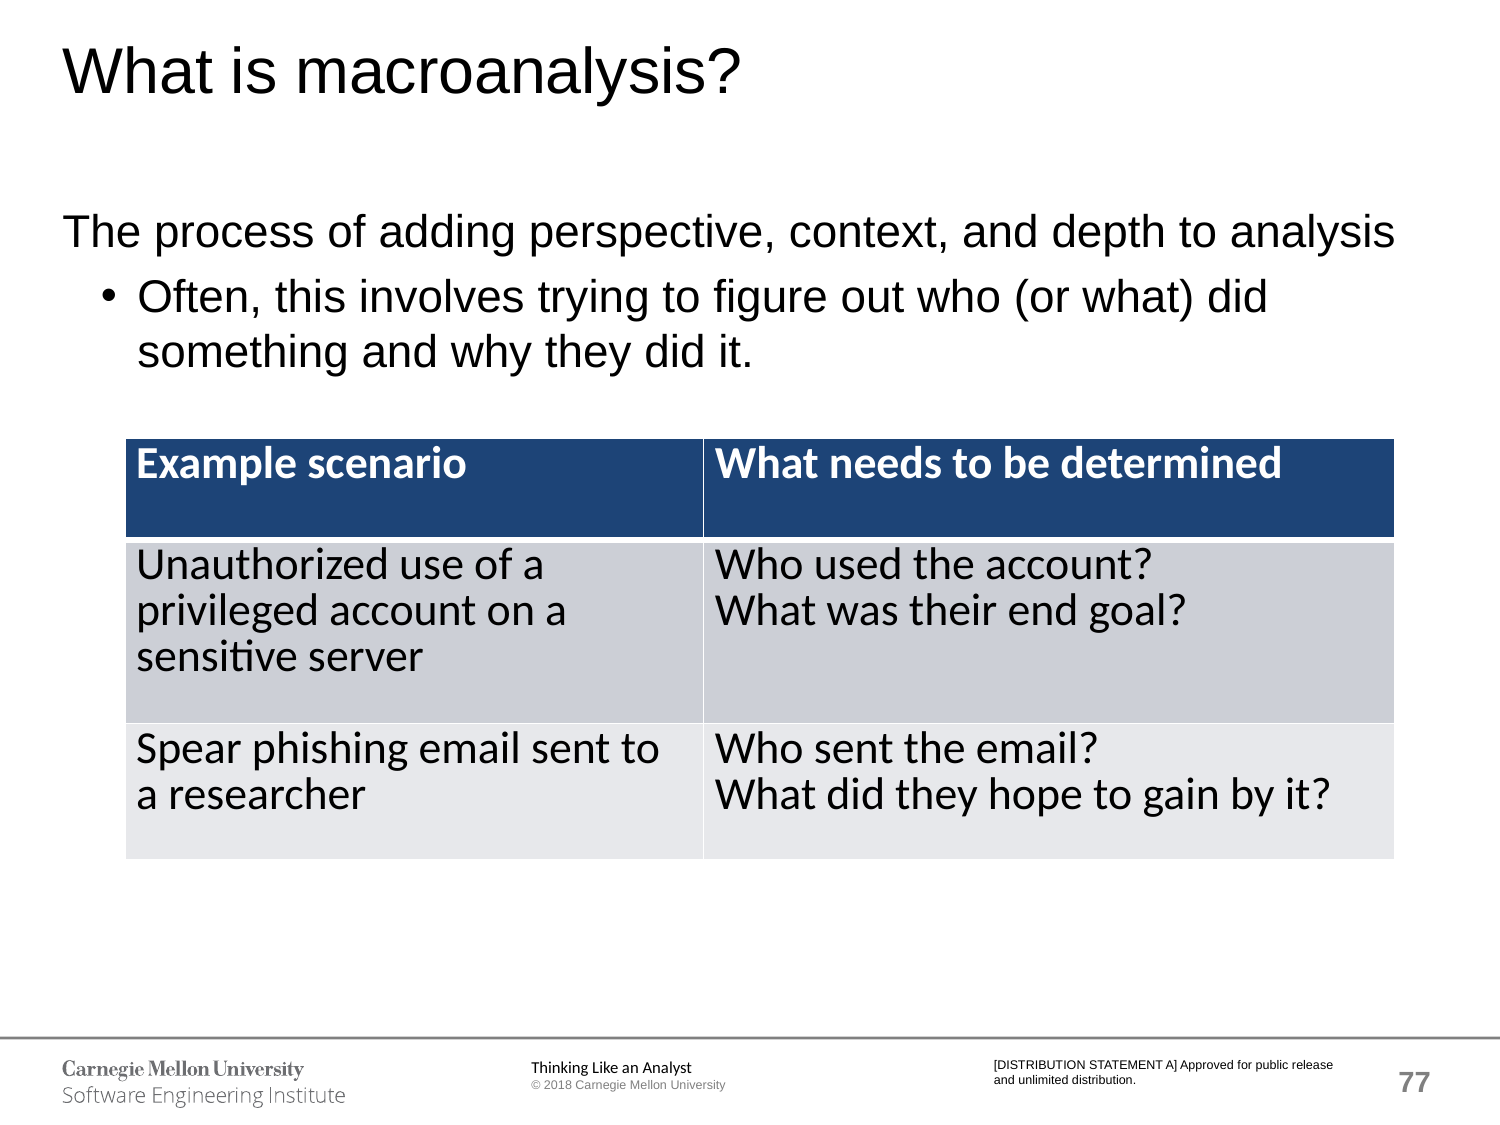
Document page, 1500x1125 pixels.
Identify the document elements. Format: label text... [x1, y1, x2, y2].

table_cell Spear phishing email sent to a researcher [126, 724, 703, 859]
table_cell Who sent the email? What did they hope to gain by it? [704, 724, 1394, 859]
list The process of adding perspective, context, and depth to analysis Often, this involves trying to figure out who (or what) did something and why they did it. [62, 201, 1431, 1000]
table_cell Unauthorized use of a privileged account on a sensitive server [126, 543, 703, 723]
table_header Example scenario [126, 439, 703, 537]
table_header What needs to be determined [704, 439, 1394, 537]
title What is macroanalysis? [62, 37, 1338, 182]
table_cell Who used the account? What was their end goal? [704, 543, 1394, 723]
